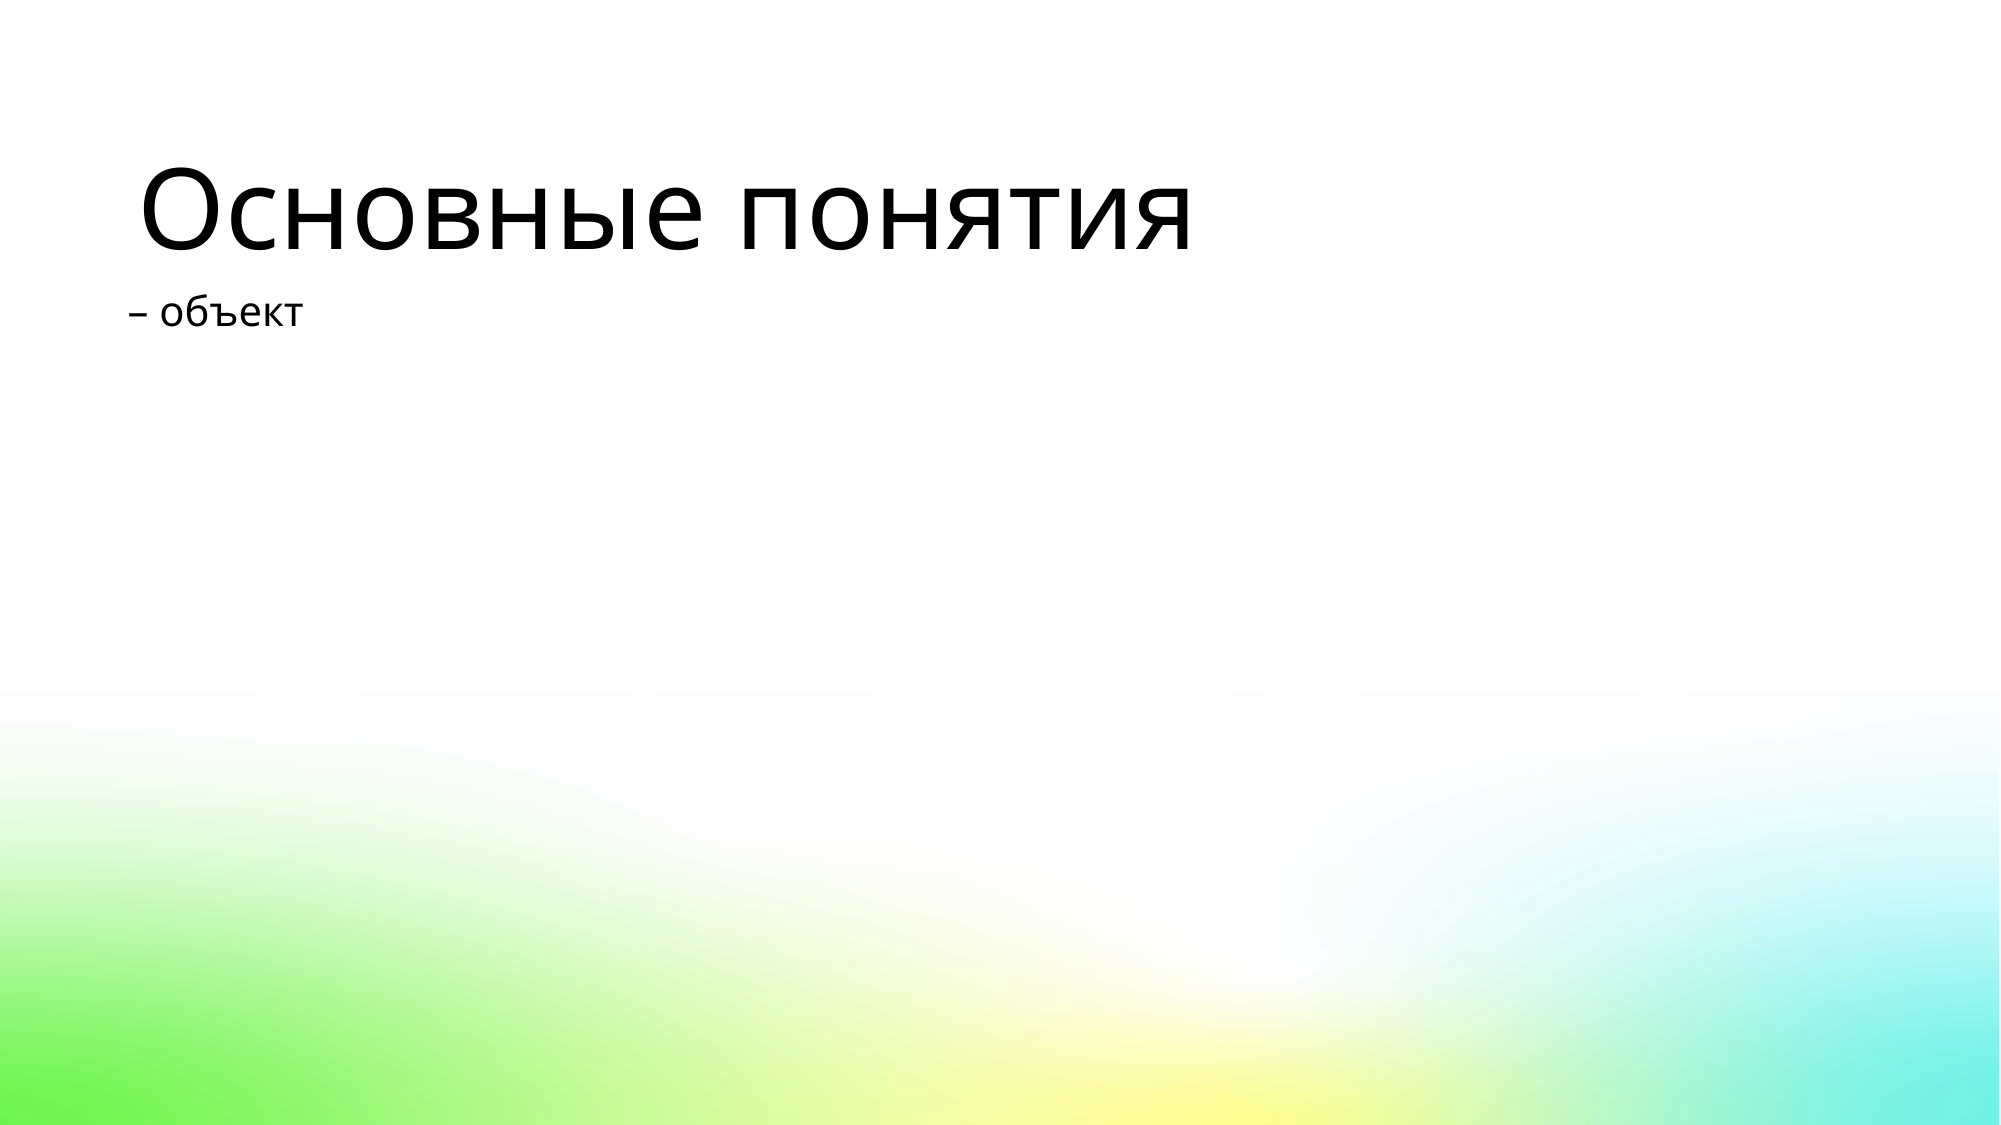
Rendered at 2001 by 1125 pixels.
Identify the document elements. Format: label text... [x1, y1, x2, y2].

text_box Основные понятия [137, 137, 1827, 303]
picture [0, 693, 2000, 1125]
